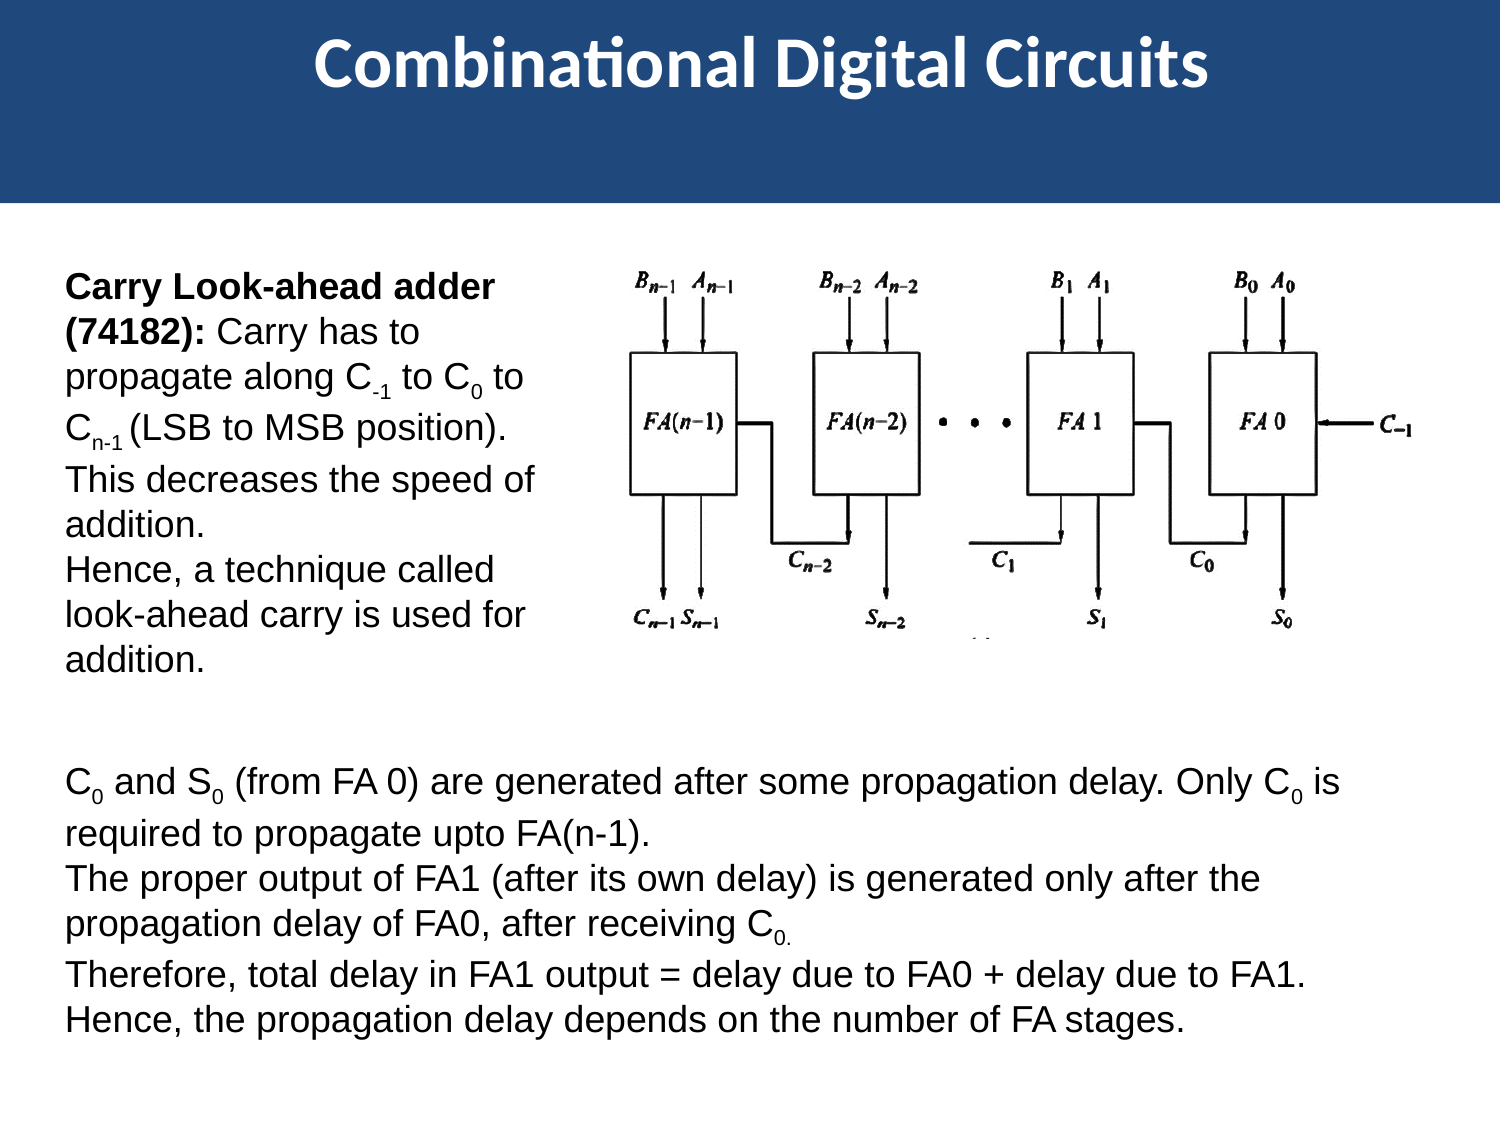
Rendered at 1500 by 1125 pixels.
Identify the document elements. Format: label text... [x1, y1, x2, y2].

picture [587, 253, 1420, 639]
text_box [0, 0, 1500, 204]
text_box Combinational Digital Circuits [12, 7, 1500, 204]
text_box Carry Look-ahead adder (74182): Carry has to propagate along C-1 to C0 to Cn-1 (LSB to MSB position). This decreases the speed of addition. Hence, a technique called look-ahead carry is used for addition. [50, 254, 550, 732]
text_box [12, 265, 1500, 848]
text_box C0 and S0 (from FA 0) are generated after some propagation delay. Only C0 is required to propagate upto FA(n-1). The proper output of FA1 (after its own delay) is generated only after the propagation delay of FA0, after receiving C0. Therefore, total delay in FA1 output = delay due to FA0 + delay due to FA1. Hence, the propagation delay depends on the number of FA stages. [49, 749, 1455, 1047]
